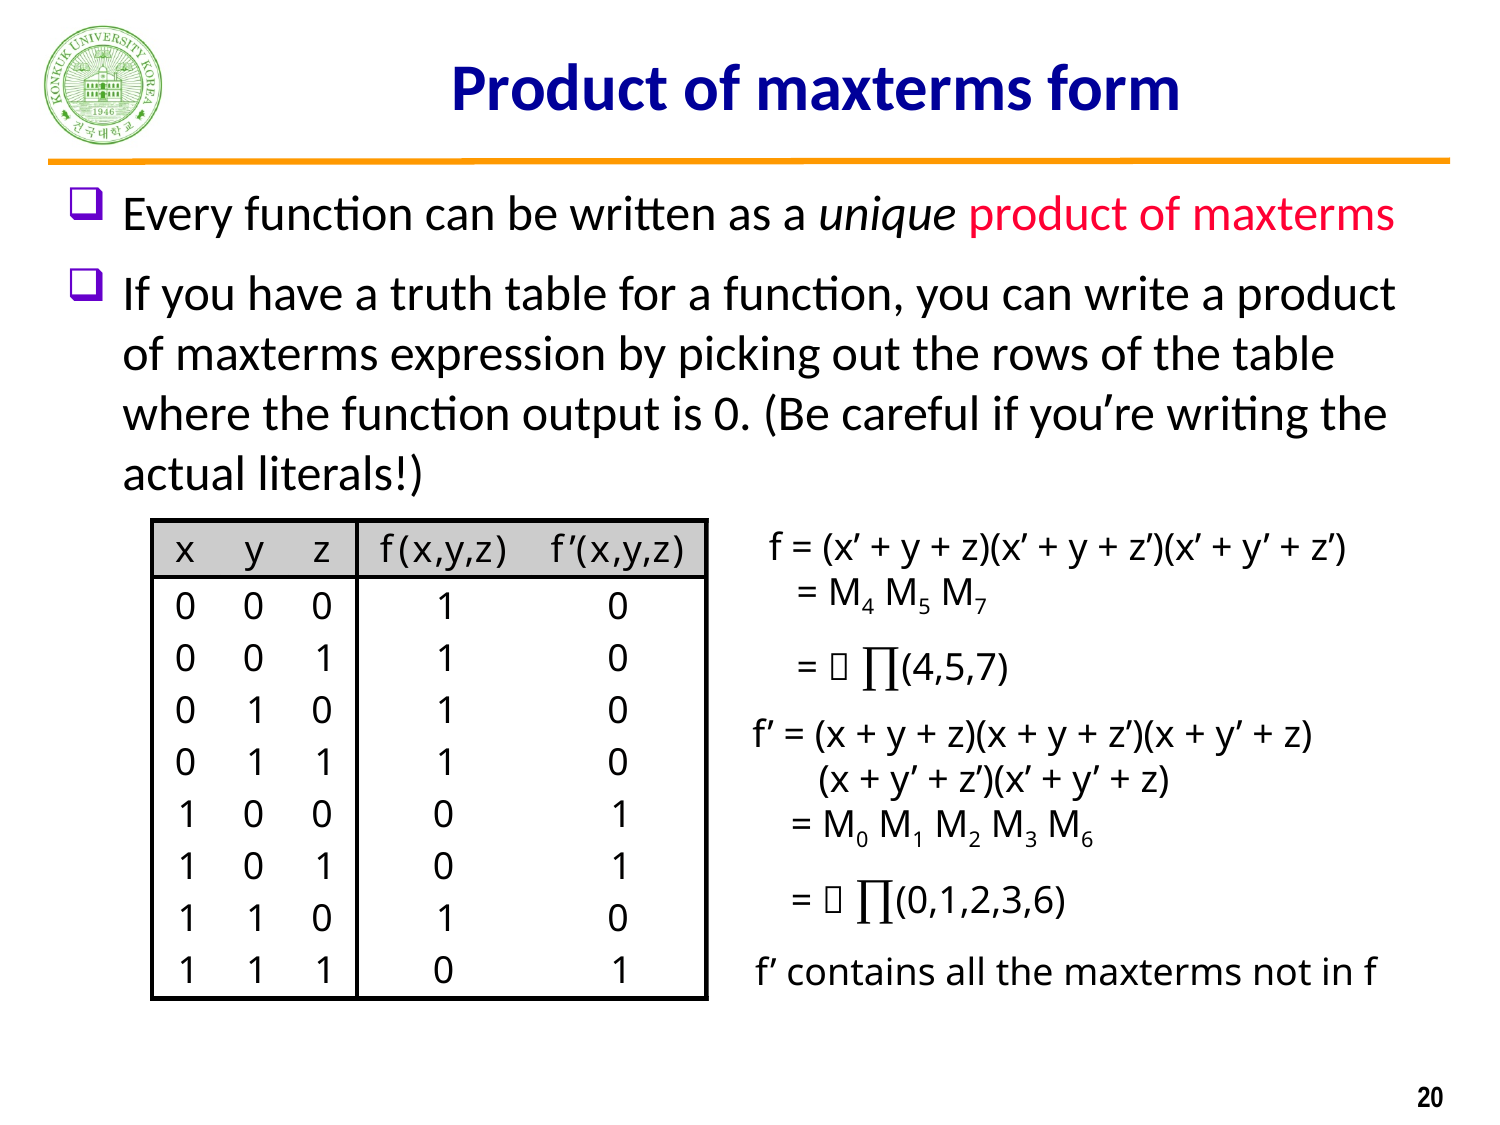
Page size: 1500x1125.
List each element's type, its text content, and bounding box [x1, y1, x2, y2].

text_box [149, 515, 709, 1025]
list Every function can be written as a unique product of maxterms If you have a truth table for a function, you can write a product of maxterms expression by picking out the rows of the table where the function output is 0. (Be careful if you’re writing the actual literals!) [51, 172, 1453, 1071]
text_box f’ contains all the maxterms not in f [740, 940, 1393, 1001]
title Product of maxterms form [182, 18, 1452, 150]
text_box f’ = (x + y + z)(x + y + z’)(x + y’ + z) (x + y’ + z’)(x’ + y’ + z) = M0 M1 M2 M3 M6 =  ∏(0,1,2,3,6) [737, 702, 1438, 931]
picture [35, 19, 172, 148]
slide_number 20 [1104, 1070, 1460, 1118]
text_box f = (x’ + y + z)(x’ + y + z’)(x’ + y’ + z’) = M4 M5 M7 =  ∏(4,5,7) [754, 515, 1363, 699]
